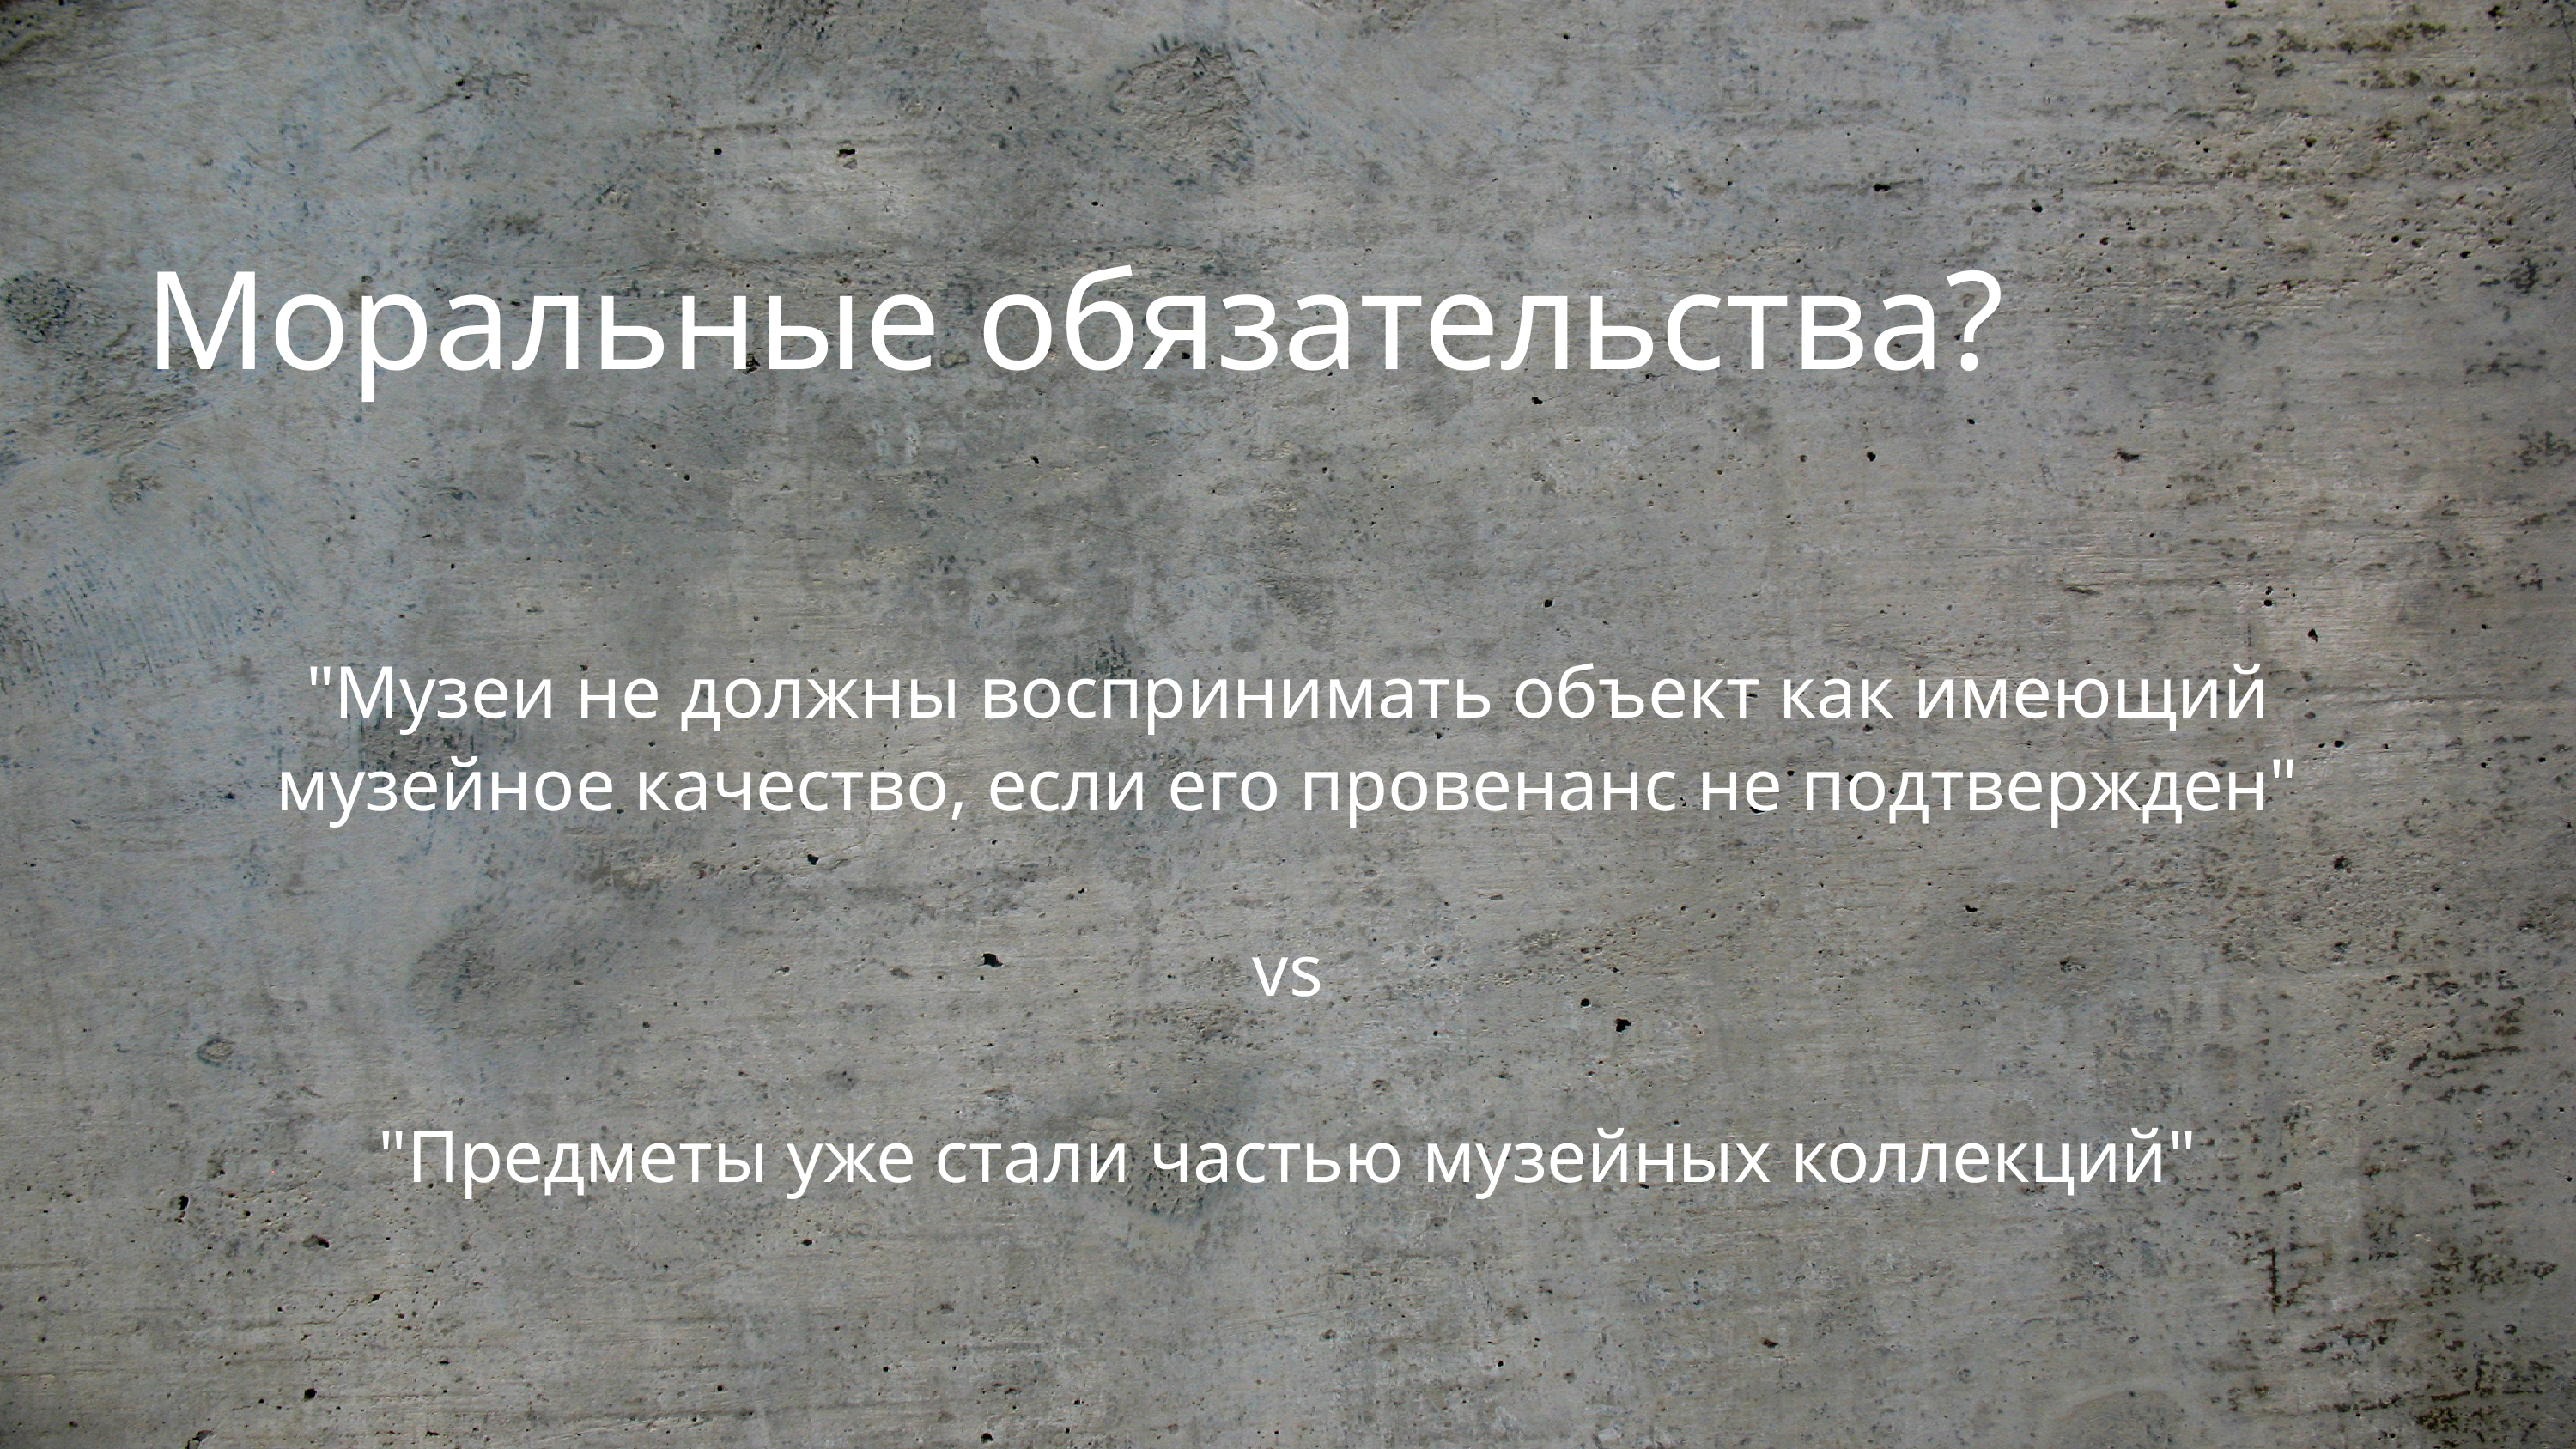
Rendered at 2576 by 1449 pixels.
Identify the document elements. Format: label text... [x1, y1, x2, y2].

text_box Моральные обязательства? [144, 219, 2305, 397]
text_box "Музеи не должны воспринимать объект как имеющий музейное качество, если его провенанс не подтвержден" vs "Предметы уже стали частью музейных коллекций" [144, 639, 2432, 1197]
picture [0, 0, 2576, 1449]
